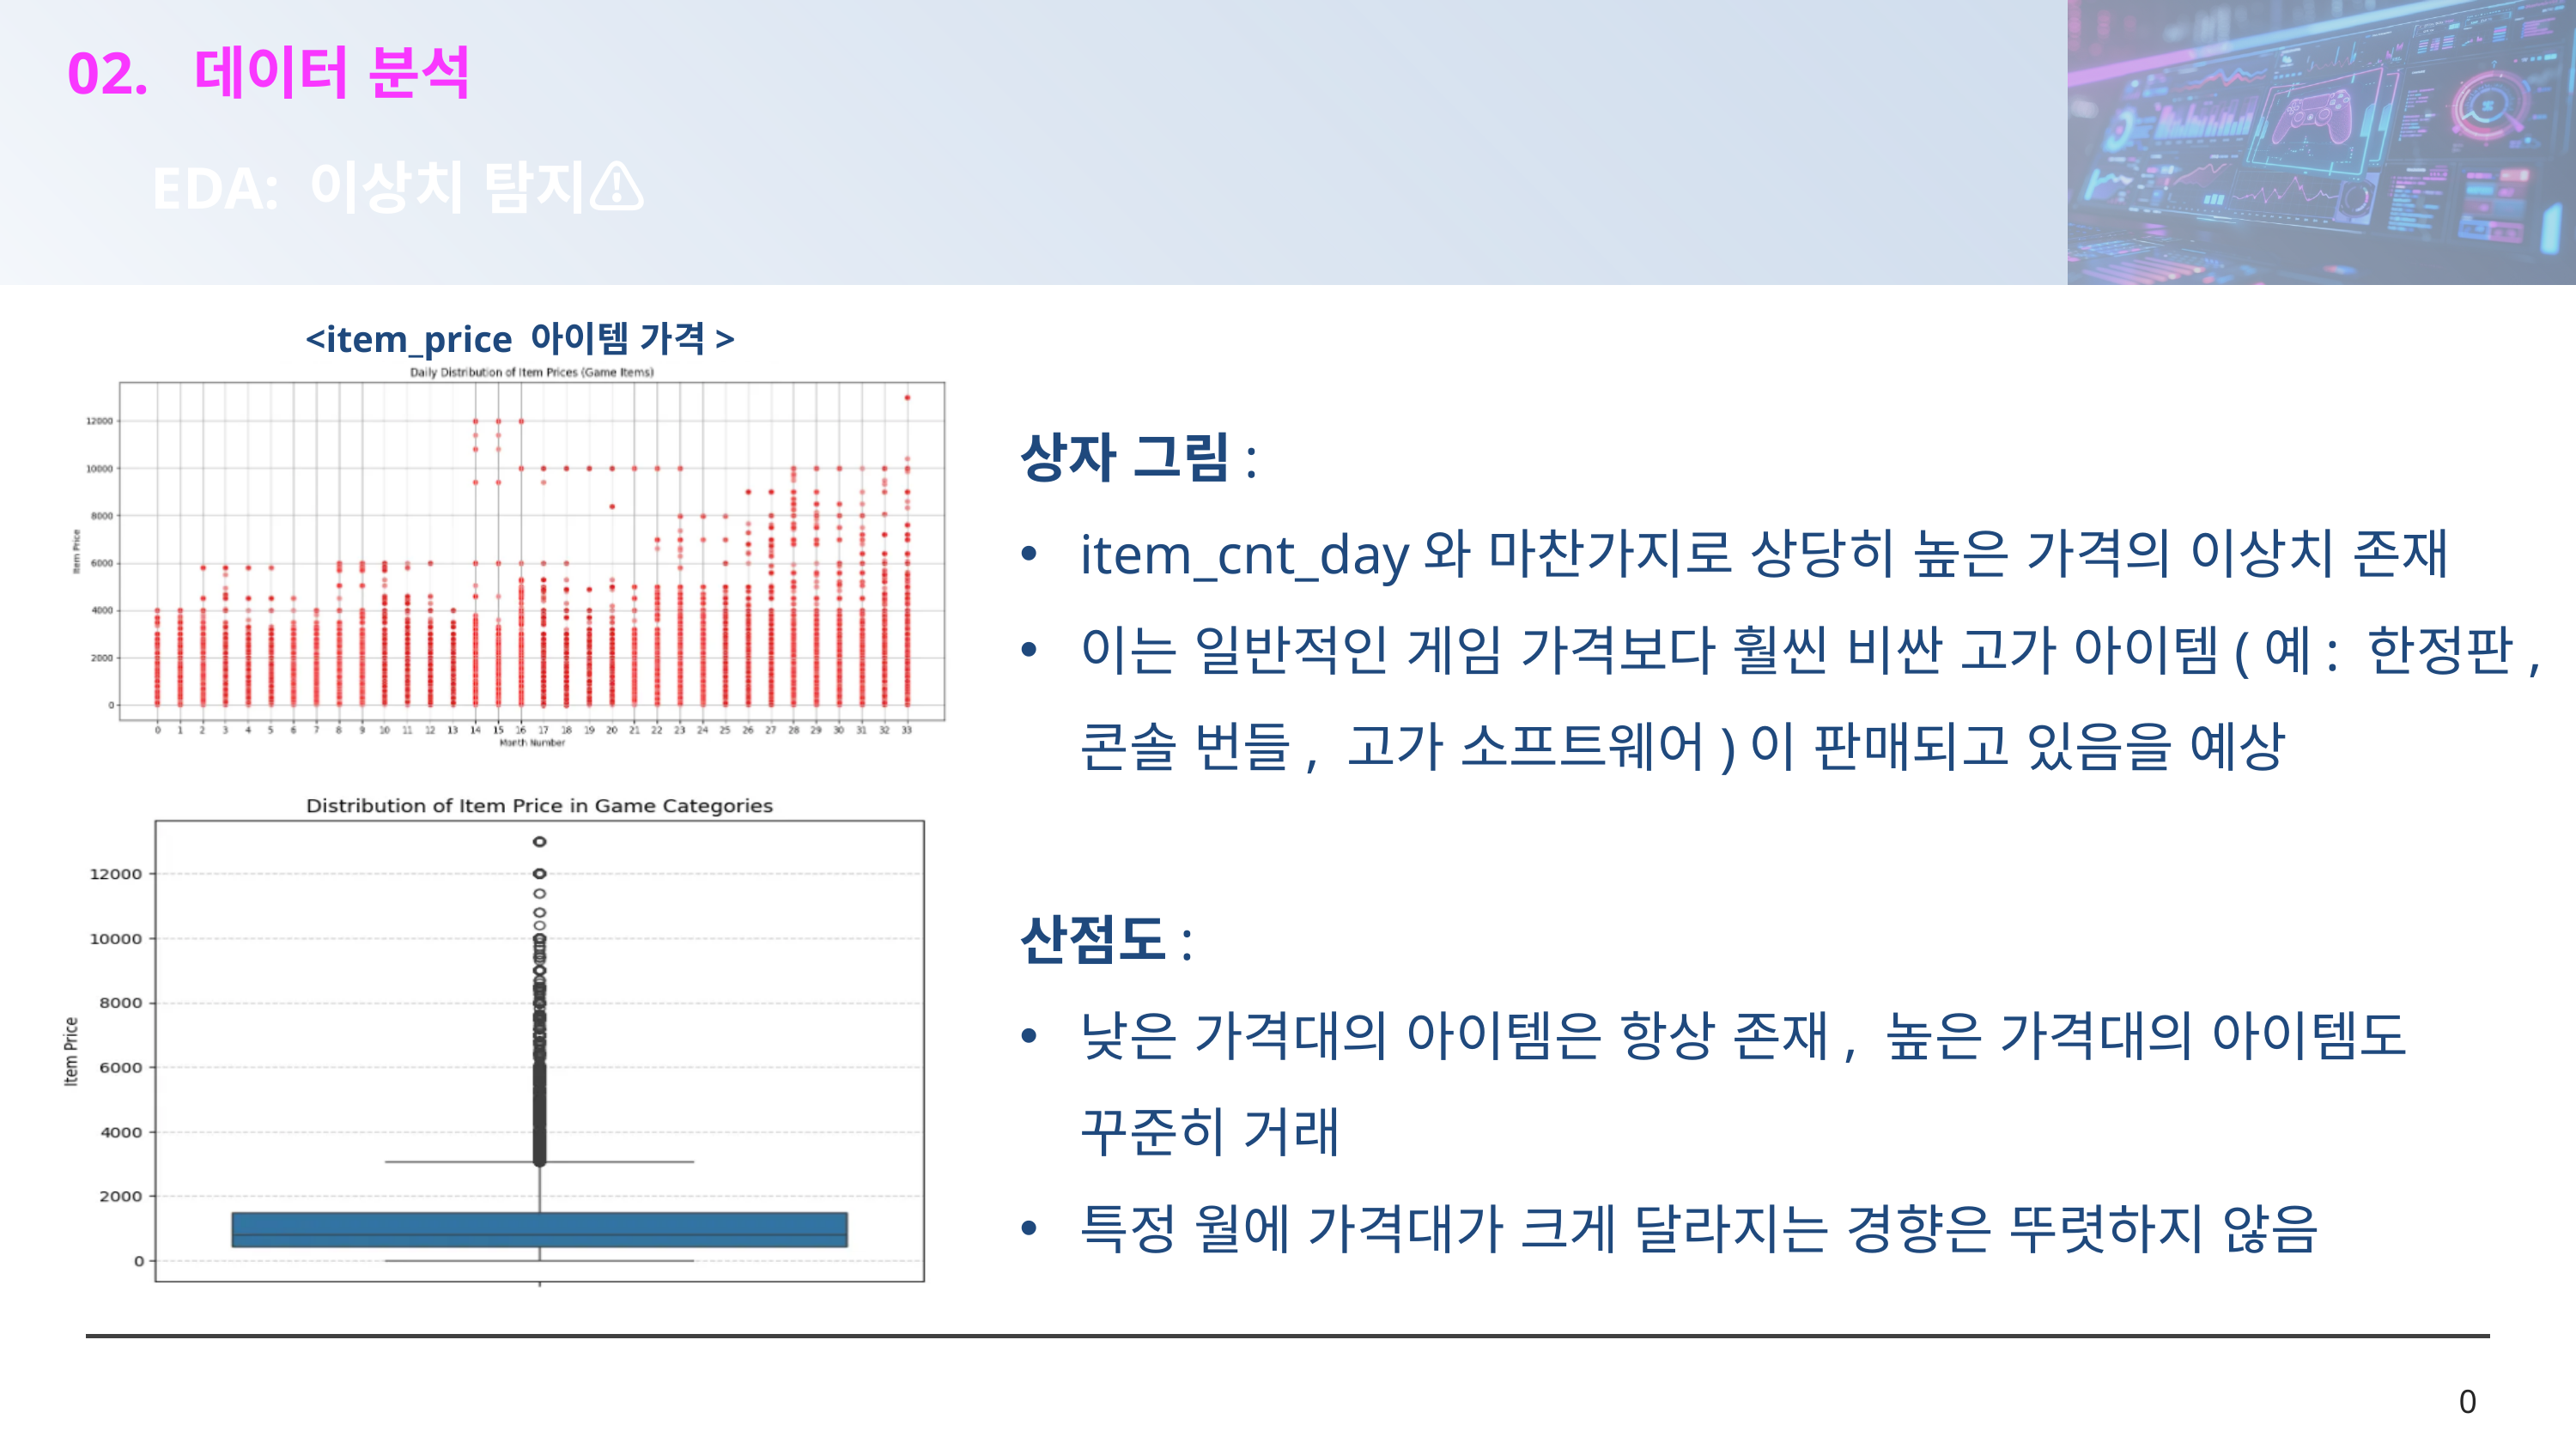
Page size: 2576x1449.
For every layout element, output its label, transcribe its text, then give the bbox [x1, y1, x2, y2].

picture [42, 360, 979, 757]
picture [42, 777, 967, 1304]
text_box <item_price 아이템 가격> [305, 294, 736, 359]
text_box [0, 0, 2066, 286]
text_box EDA: 이상치 탐지⚠ [137, 145, 659, 227]
text_box 0 [2445, 1374, 2491, 1427]
text_box 상자 그림: item_cnt_day와 마찬가지로 상당히 높은 가격의 이상치 존재 이는 일반적인 게임 가격보다 훨씬 비싼 고가 아이템(예: 한정판, 콘솔 번들, 고가 소프트웨어)이 판매되고 있음을 예상 산점도: 낮은 가격대의 아이템은 항상 존재, 높은 가격대의 아이템도 꾸준히 거래 특정 월에 가격대가 크게 달라지는 경향은 뚜렷하지 않음 [955, 391, 2555, 1260]
picture [2068, 0, 2576, 286]
text_box 02. 데이터 분석 [55, 30, 487, 112]
